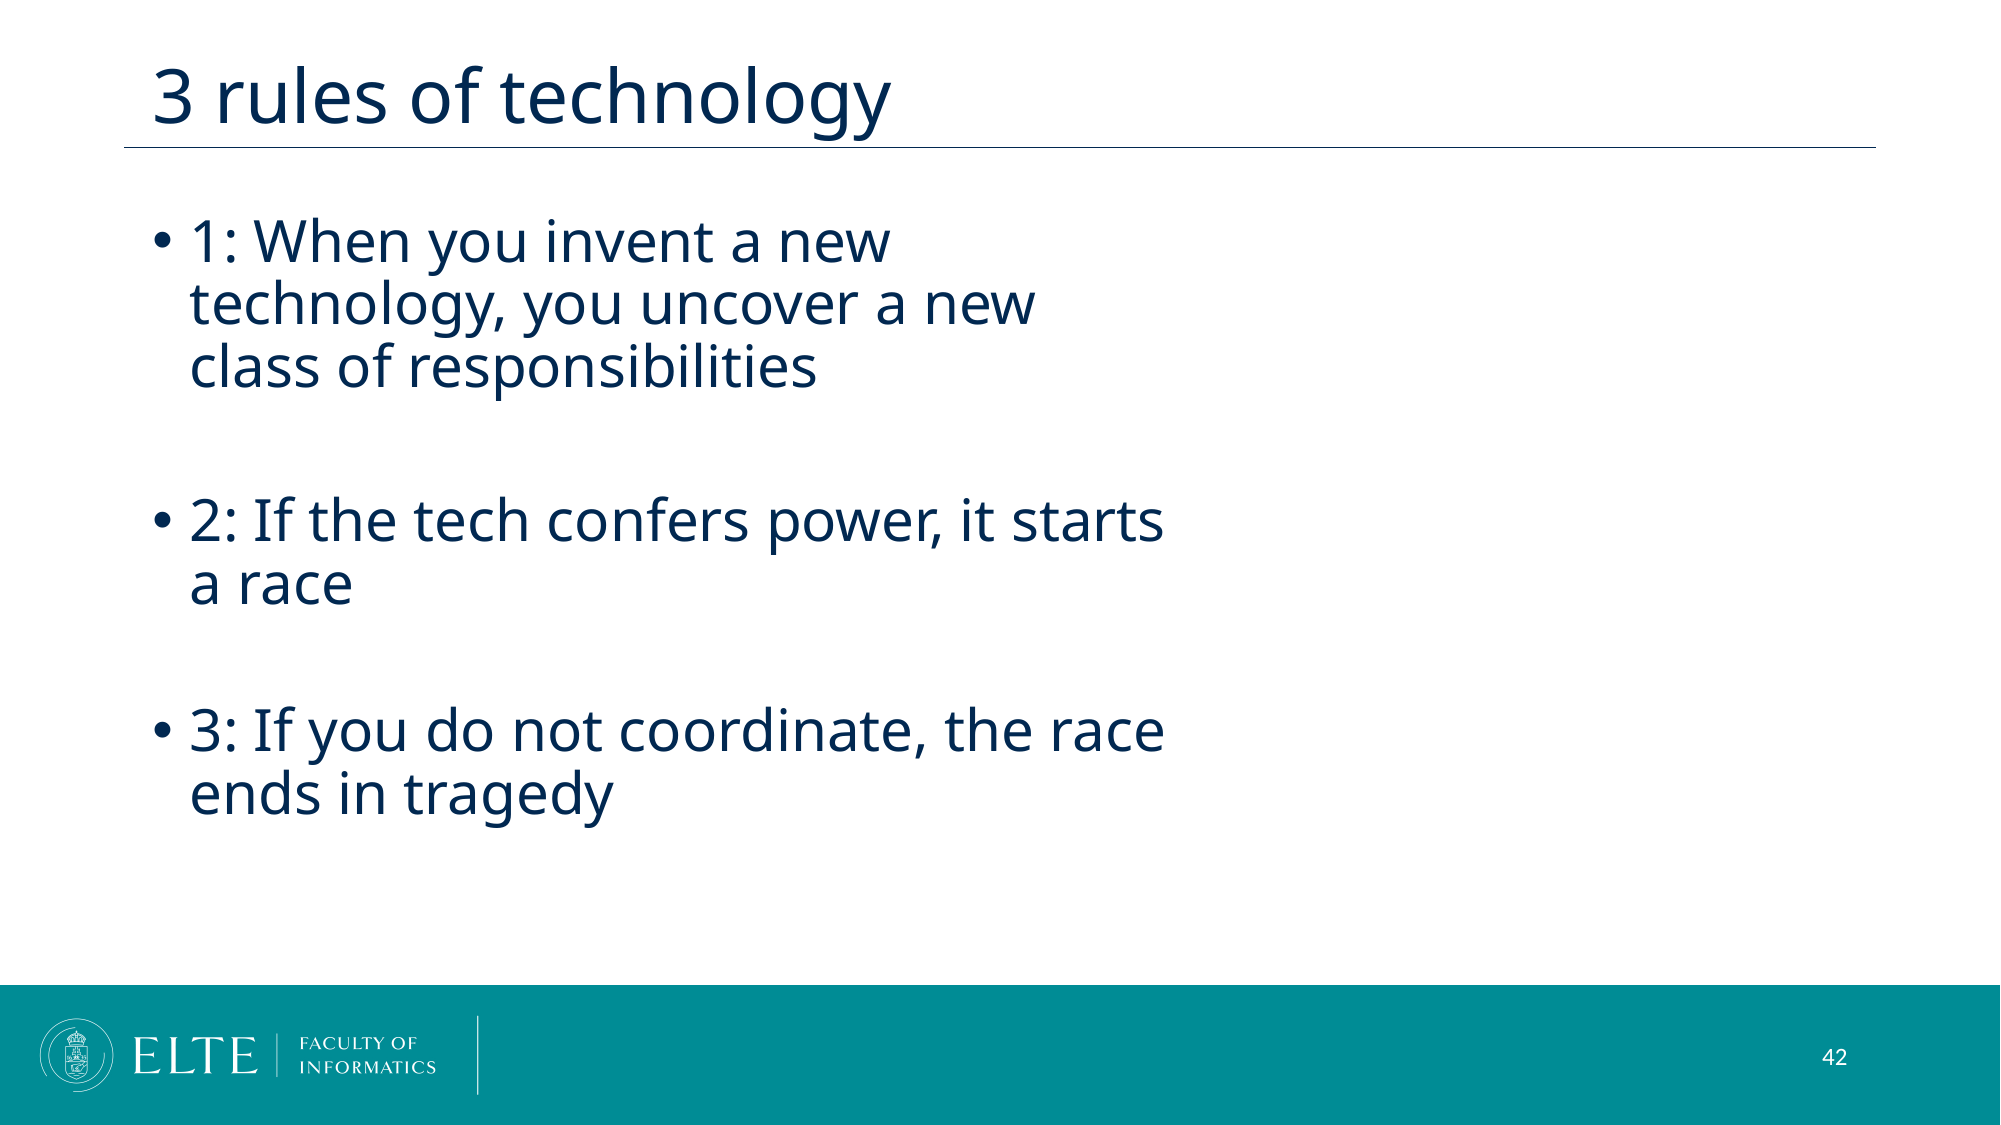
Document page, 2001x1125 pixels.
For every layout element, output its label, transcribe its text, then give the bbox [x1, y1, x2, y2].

picture [0, 985, 2000, 1125]
list 1: When you invent a new technology, you uncover a new class of responsibilities 2: If the tech confers power, it starts a race 3: If you do not coordinate, the race ends in tragedy [137, 204, 1185, 968]
slide_number 42 [1563, 1026, 1863, 1085]
title 3 rules of technology [137, 29, 1863, 148]
